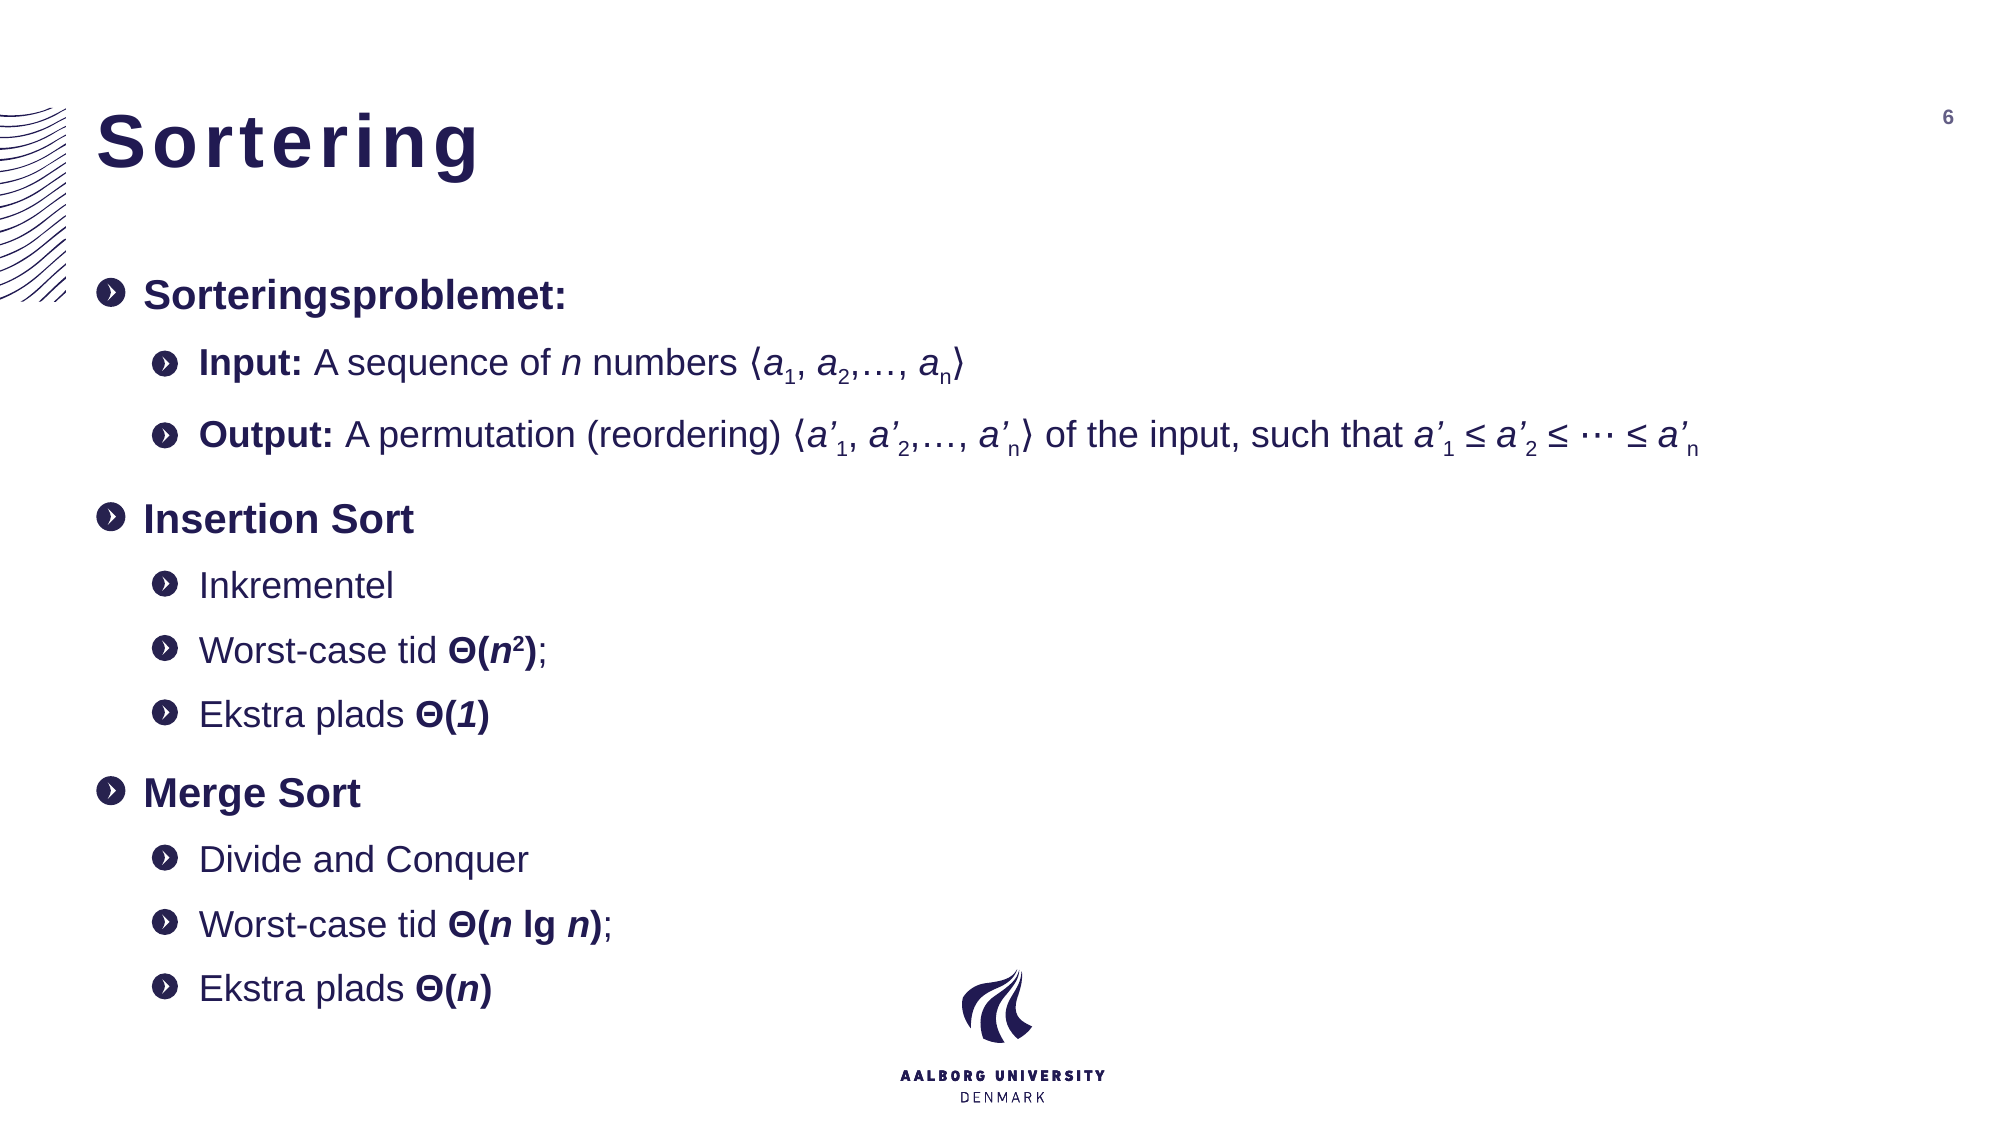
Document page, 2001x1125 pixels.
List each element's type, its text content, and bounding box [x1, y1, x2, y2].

list Sorteringsproblemet: Input: A sequence of n numbers ⟨a1, a2,…, an⟩ Output: A permutation (reordering) ⟨a’1, a’2,…, a’n⟩ of the input, such that a’1 ≤ a’2 ≤ ⋯ ≤ a’n Insertion Sort Inkrementel Worst-case tid Θ(n2); Ekstra plads Θ(1) Merge Sort Divide and Conquer Worst-case tid Θ(n lg n); Ekstra plads Θ(n) [96, 249, 1861, 1028]
slide_number 6 [1860, 97, 1954, 135]
title Sortering [96, 60, 935, 249]
